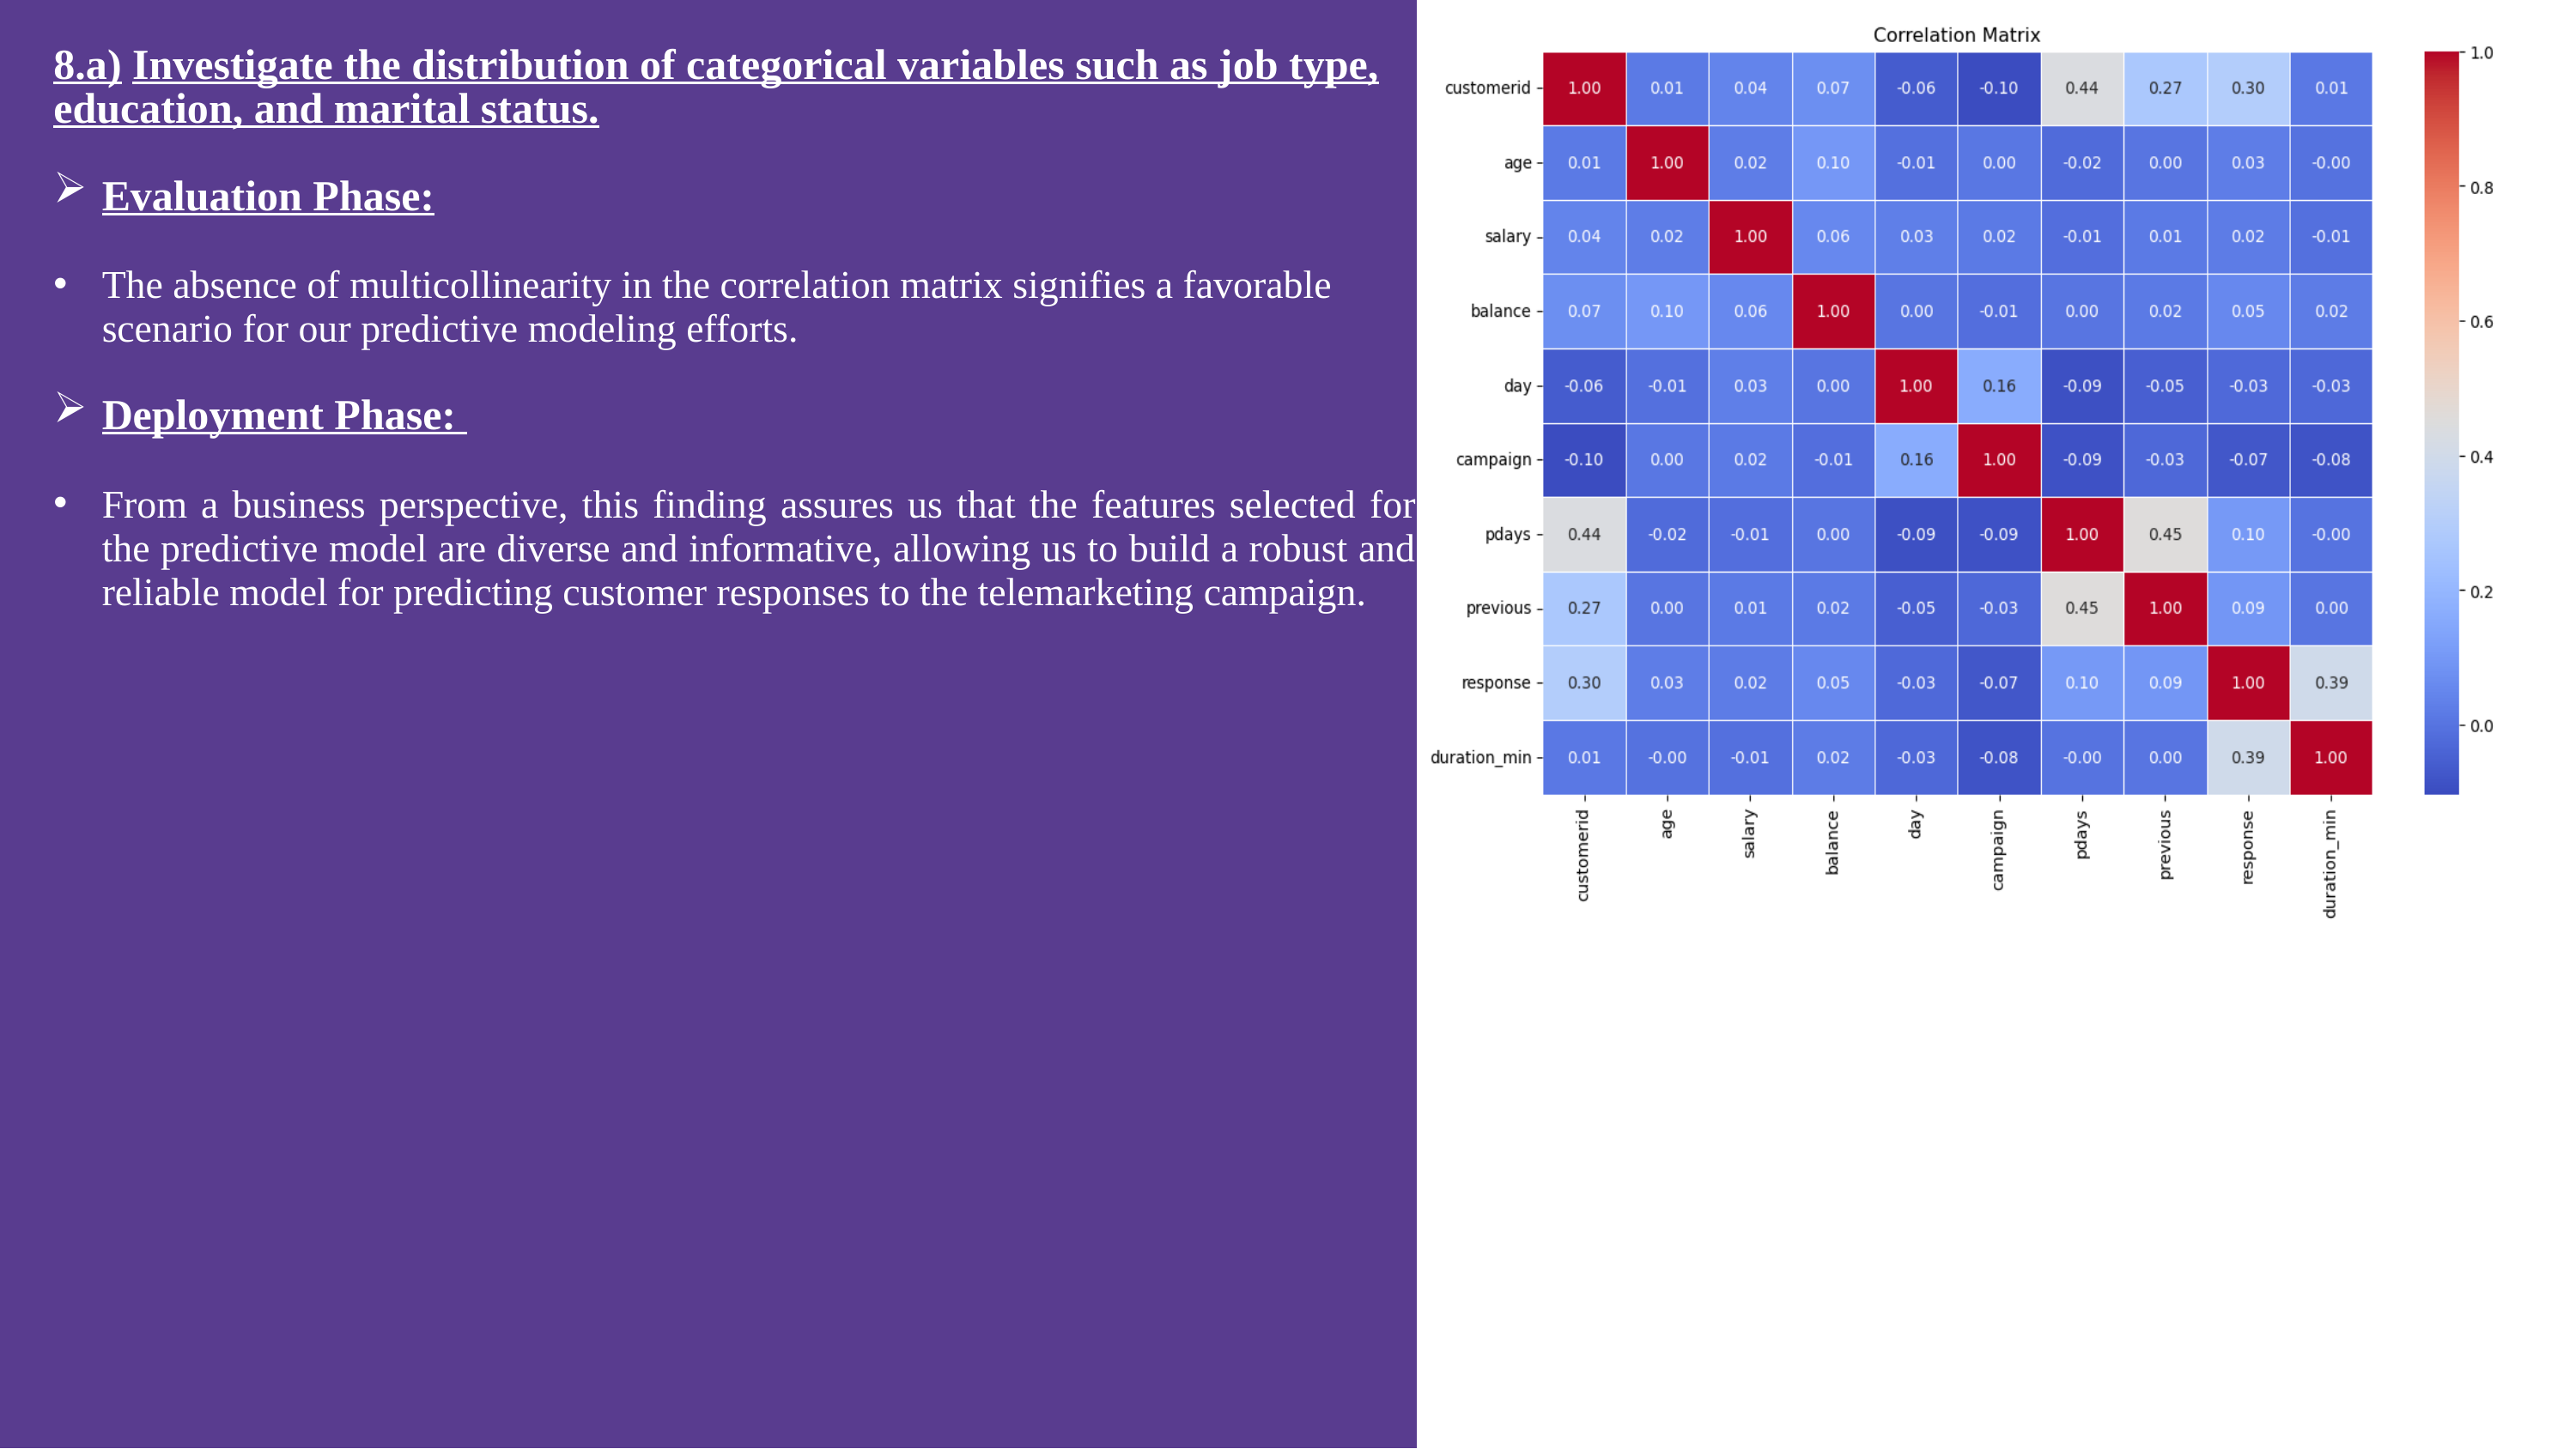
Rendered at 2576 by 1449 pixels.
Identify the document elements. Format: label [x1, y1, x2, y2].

picture [1419, 15, 2504, 929]
text_box [0, 0, 1418, 1449]
